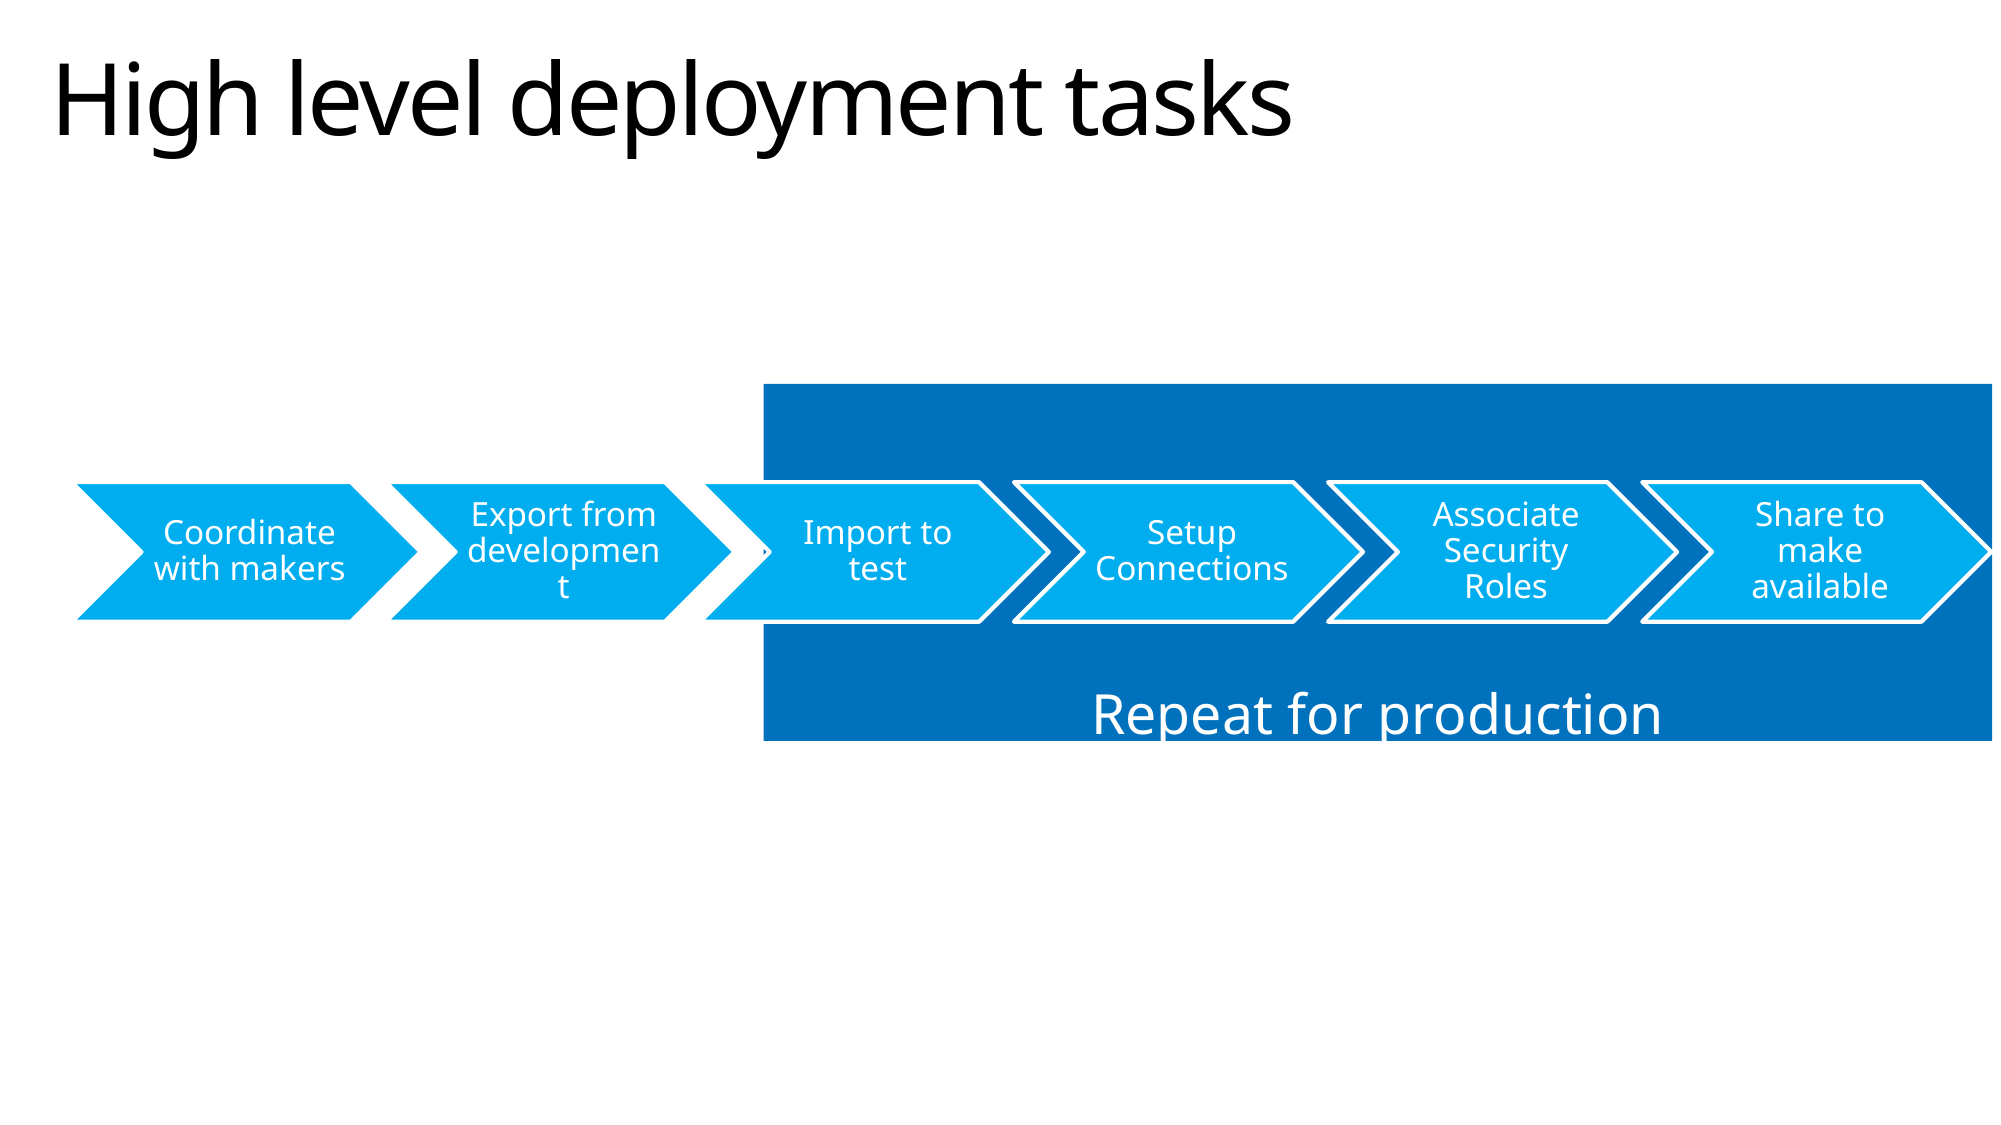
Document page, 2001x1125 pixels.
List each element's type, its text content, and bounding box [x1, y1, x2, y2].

title High level deployment tasks [50, 37, 1950, 169]
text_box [70, 373, 1993, 731]
